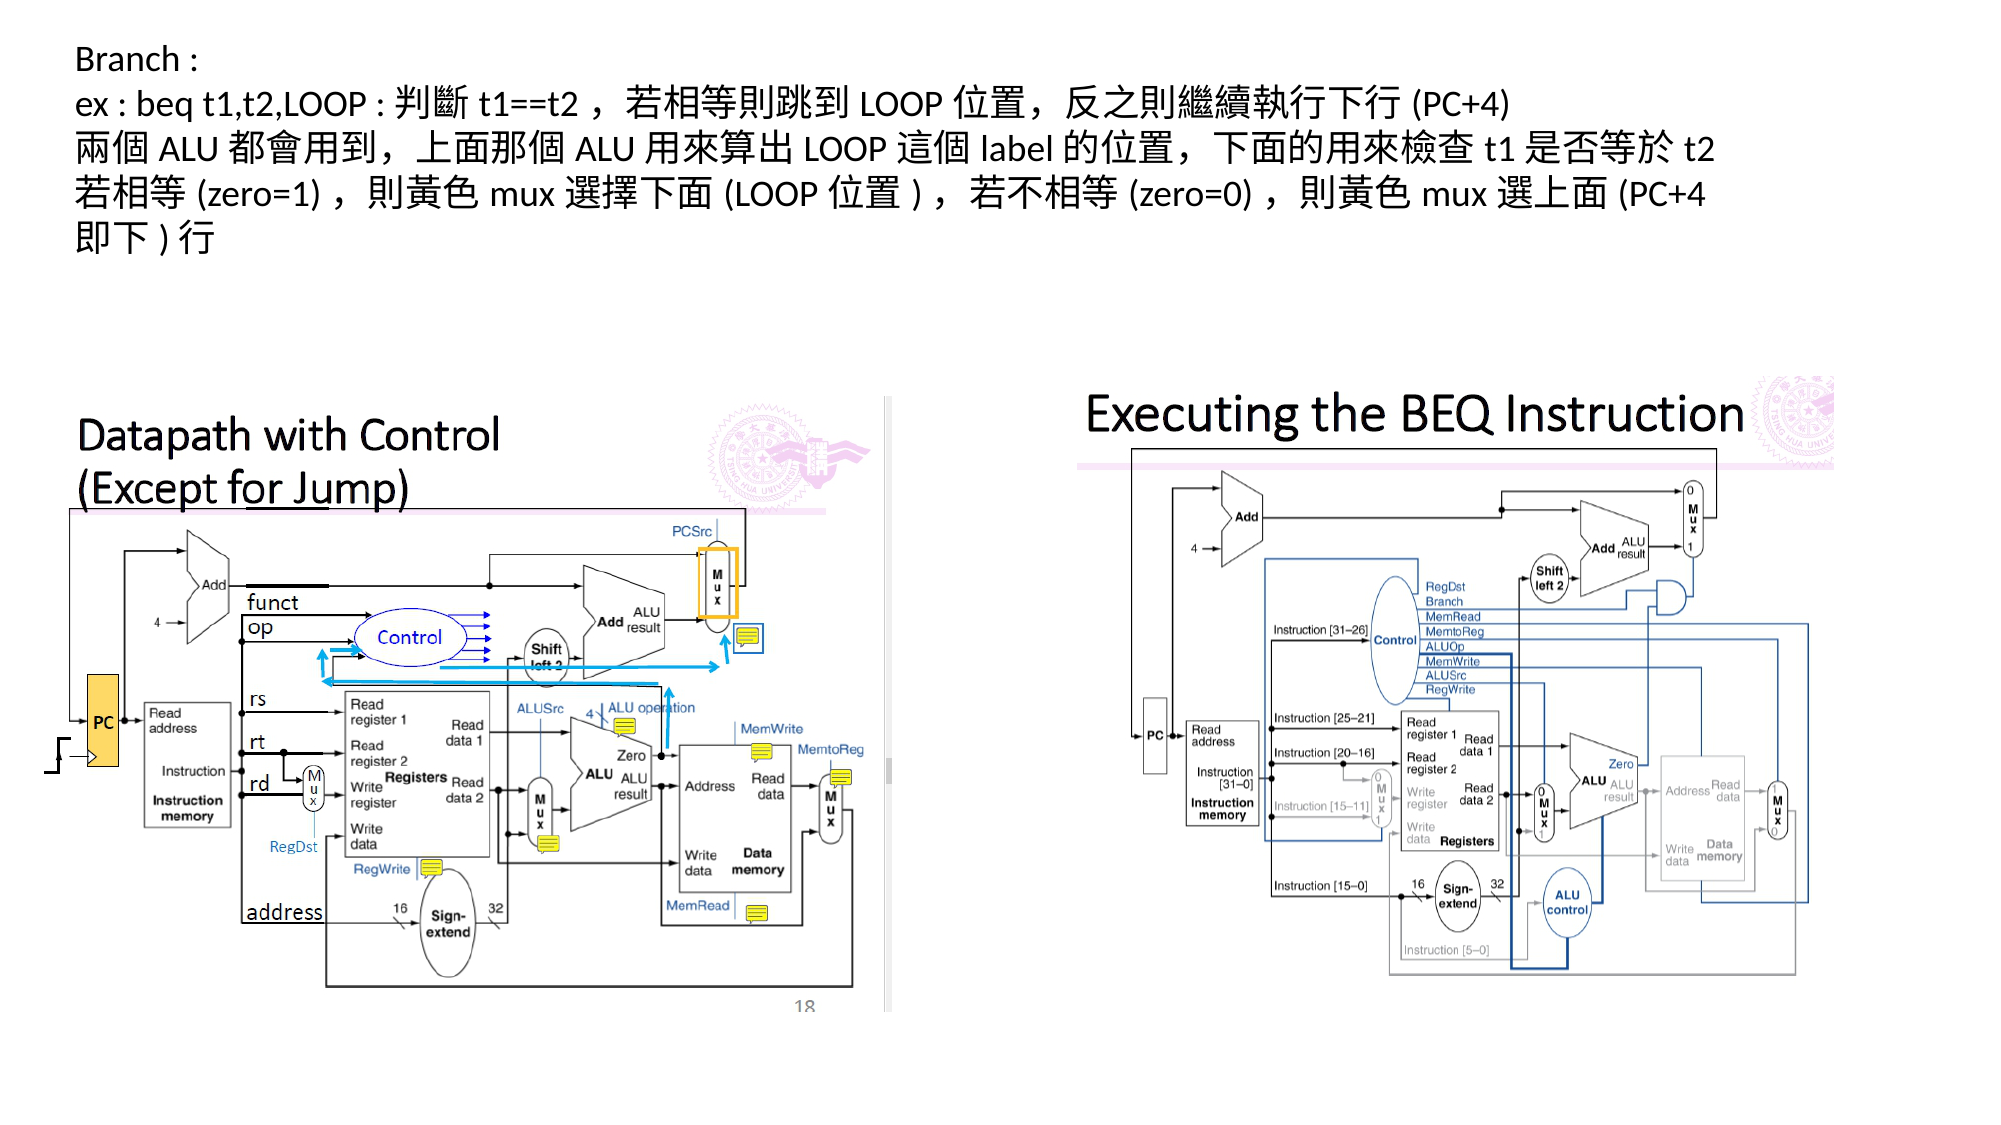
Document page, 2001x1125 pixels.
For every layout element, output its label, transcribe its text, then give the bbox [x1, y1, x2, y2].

text_box Branch : ex : beq t1,t2,LOOP :判斷t1==t2，若相等則跳到LOOP位置，反之則繼續執行下行(PC+4) 兩個ALU都會用到，上面那個ALU用來算出LOOP這個label的位置，下面的用來檢查t1是否等於t2 若相等(zero=1)，則黃色mux選擇下面(LOOP位置)，若不相等(zero=0)，則黃色mux選上面(PC+4 即下)行 [59, 26, 1735, 312]
picture [34, 396, 892, 1012]
picture [1077, 376, 1834, 992]
